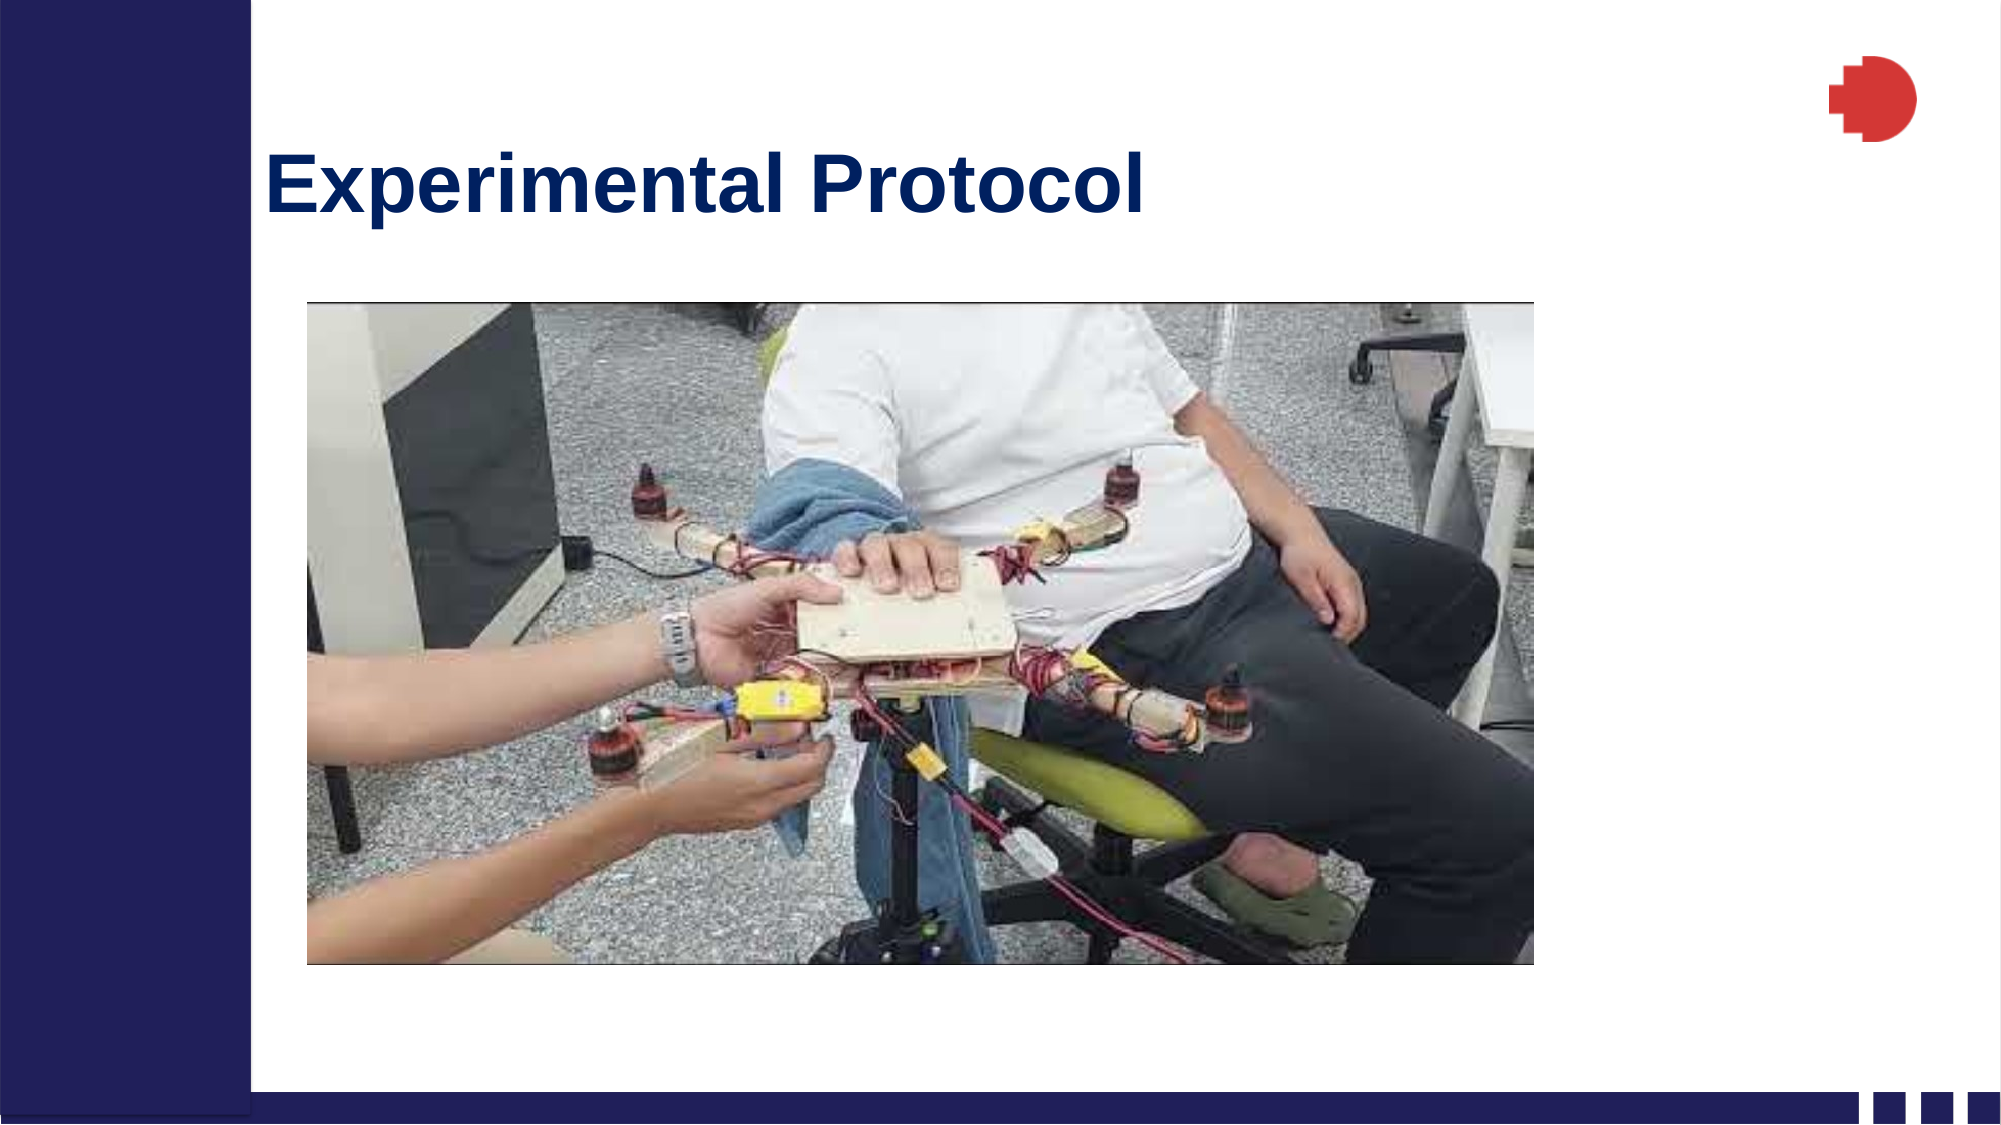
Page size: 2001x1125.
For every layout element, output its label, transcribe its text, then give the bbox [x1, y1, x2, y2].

picture [1829, 56, 1917, 143]
picture [0, 0, 2001, 1125]
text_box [306, 300, 1535, 966]
title Experimental Protocol [249, 0, 1357, 267]
